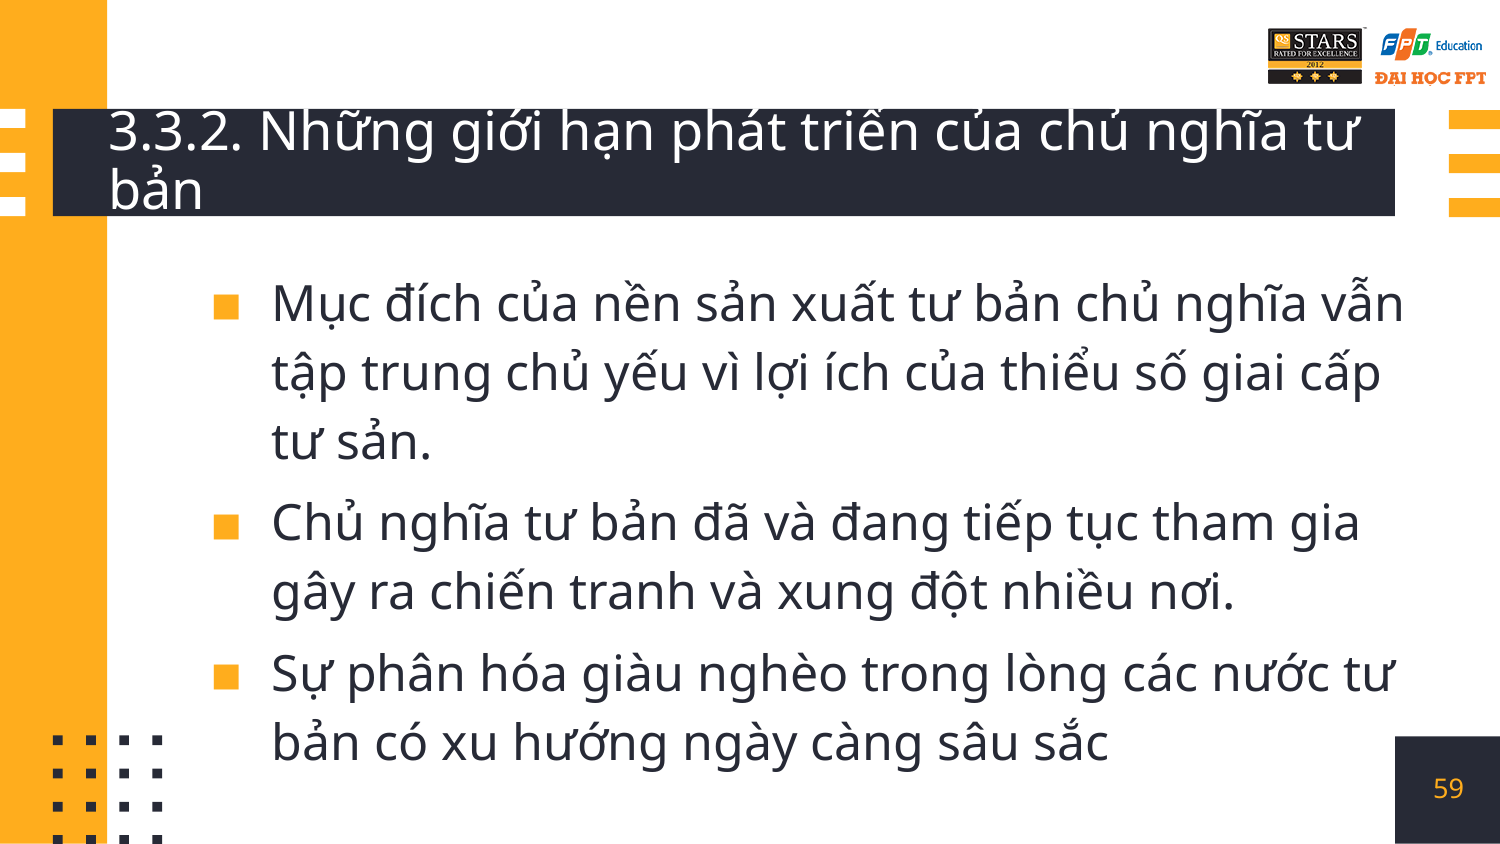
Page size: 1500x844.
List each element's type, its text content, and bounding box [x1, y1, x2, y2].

list Mục đích của nền sản xuất tư bản chủ nghĩa vẫn tập trung chủ yếu vì lợi ích của thiểu số giai cấp tư sản. Chủ nghĩa tư bản đã và đang tiếp tục tham gia gây ra chiến tranh và xung đột nhiều nơi. Sự phân hóa giàu nghèo trong lòng các nước tư bản có xu hướng ngày càng sâu sắc [196, 262, 1436, 736]
picture [1268, 27, 1486, 86]
title 3.3.2. Những giới hạn phát triển của chủ nghĩa tư bản [108, 108, 1396, 217]
slide_number 59 [1395, 736, 1500, 844]
